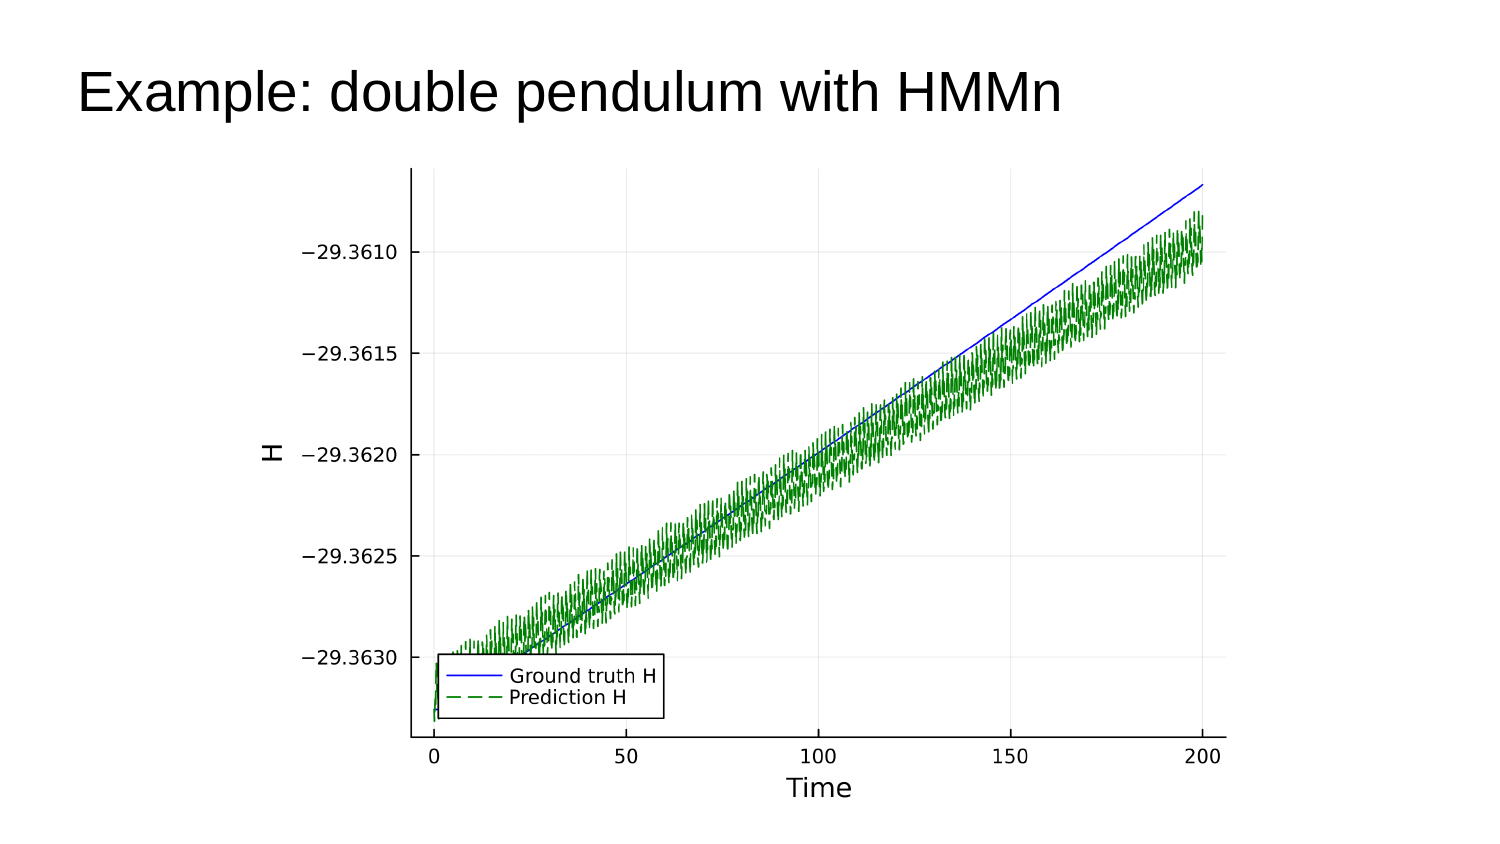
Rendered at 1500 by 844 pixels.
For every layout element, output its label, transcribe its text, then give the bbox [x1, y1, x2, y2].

title Example: double pendulum with HMMn [62, 40, 1461, 135]
picture [254, 149, 1245, 810]
